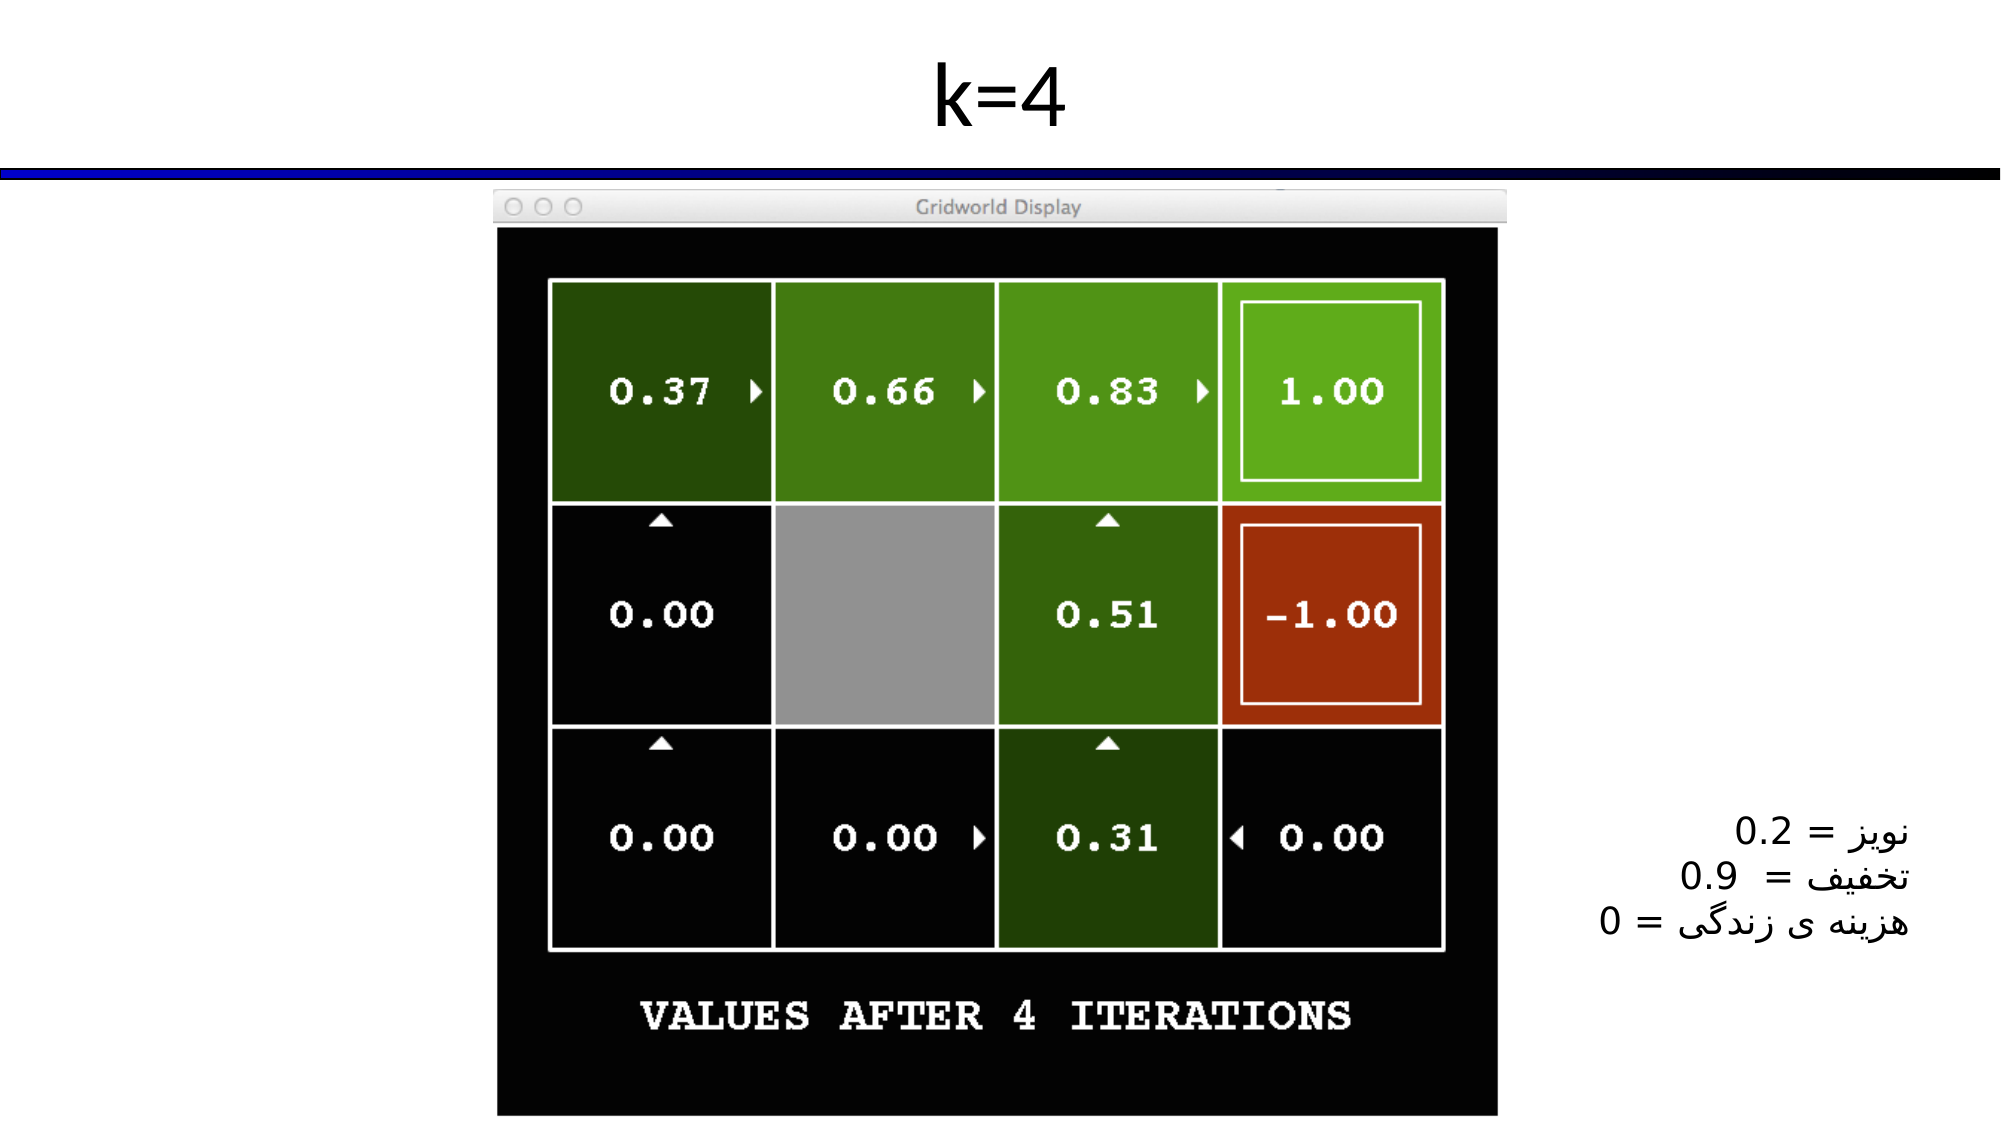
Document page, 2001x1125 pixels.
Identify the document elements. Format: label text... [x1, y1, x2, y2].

title k=4 [0, 0, 2000, 184]
text_box نویز = 0.2 تخفیف = 0.9 هزینه ی زندگی = 0 [1549, 799, 1925, 950]
picture [493, 189, 1507, 1125]
